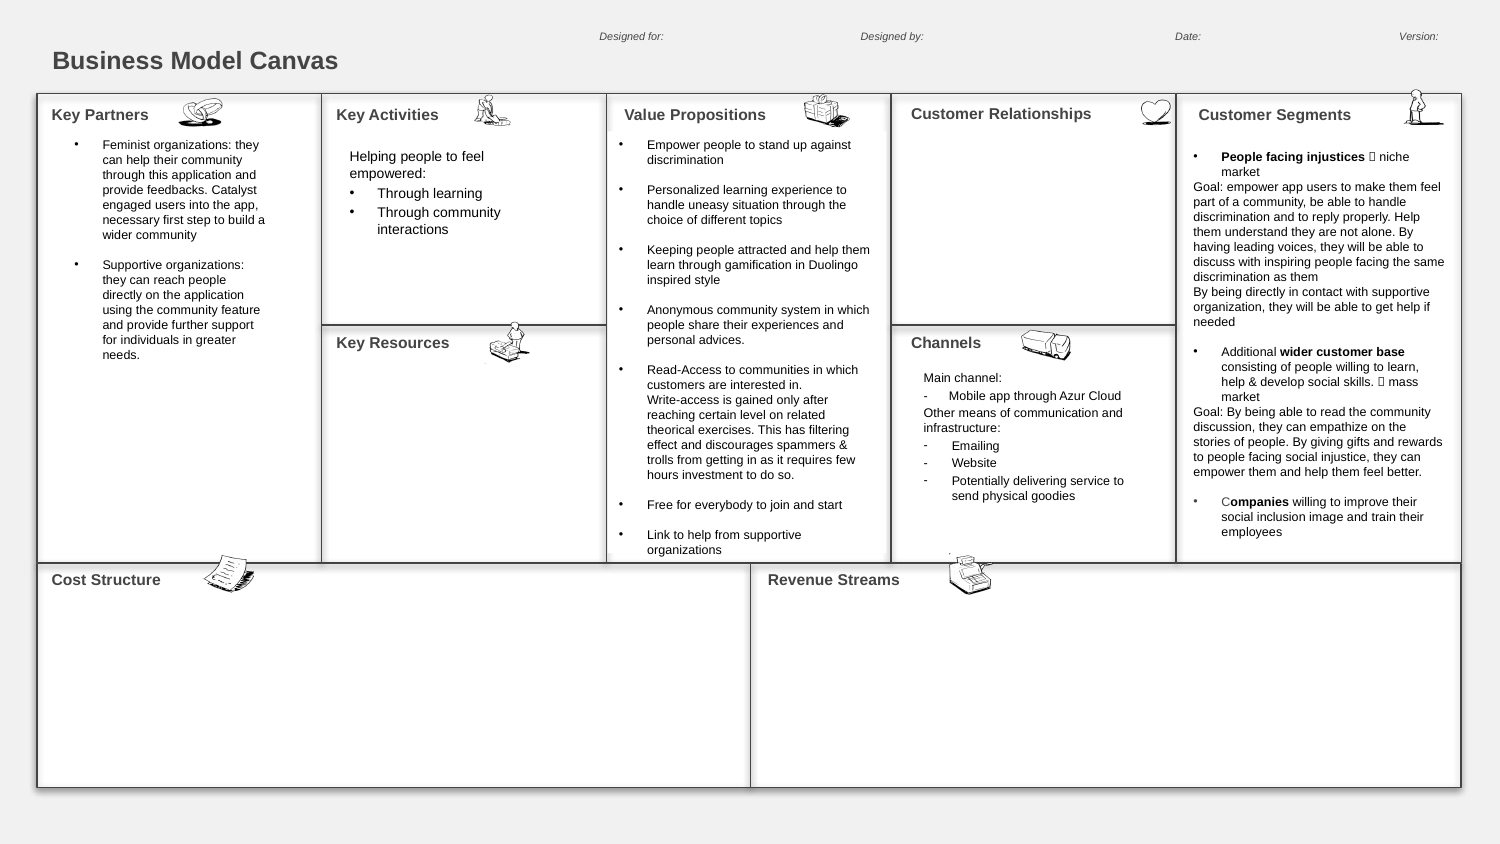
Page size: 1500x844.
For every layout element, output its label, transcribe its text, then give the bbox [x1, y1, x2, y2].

picture [1130, 86, 1186, 132]
list People facing injustices  niche market Goal: empower app users to make them feel part of a community, be able to handle discrimination and to reply properly. Help them understand they are not alone. By having leading voices, they will be able to discuss with inspiring people facing the same discrimination as them By being directly in contact with supportive organization, they will be able to get help if needed Additional wider customer base consisting of people willing to learn, help & develop social skills.  mass market Goal: By being able to read the community discussion, they can empathize on the stories of people. By giving gifts and rewards to people facing social injustice, they can empower them and help them feel better. Companies willing to improve their social inclusion image and train their employees [1181, 143, 1457, 567]
picture [799, 87, 854, 131]
list Empower people to stand up against discrimination Personalized learning experience to handle uneasy situation through the choice of different topics Keeping people attracted and help them learn through gamification in Duolingo inspired style Anonymous community system in which people share their experiences and personal advices. Read-Access to communities in which customers are interested in. Write-access is gained only after reaching certain level on related theorical exercises. This has filtering effect and discourages spammers & trolls from getting in as it requires few hours investment to do so. Free for everybody to join and start Link to help from supportive organizations [607, 131, 887, 554]
picture [173, 86, 228, 131]
list Helping people to feel empowered: Through learning Through community interactions [338, 141, 568, 290]
picture [484, 318, 540, 364]
picture [1018, 318, 1074, 364]
picture [461, 86, 517, 132]
list Main channel: - Mobile app through Azur Cloud Other means of communication and infrastructure: Emailing Website Potentially delivering service to send physical goodies [912, 364, 1164, 554]
list Feminist organizations: they can help their community through this application and provide feedbacks. Catalyst engaged users into the app, necessary first step to build a wider community Supportive organizations: they can reach people directly on the application using the community feature and provide further support for individuals in greater needs. [63, 131, 279, 556]
picture [199, 556, 254, 598]
picture [949, 554, 1004, 598]
picture [1396, 86, 1451, 132]
